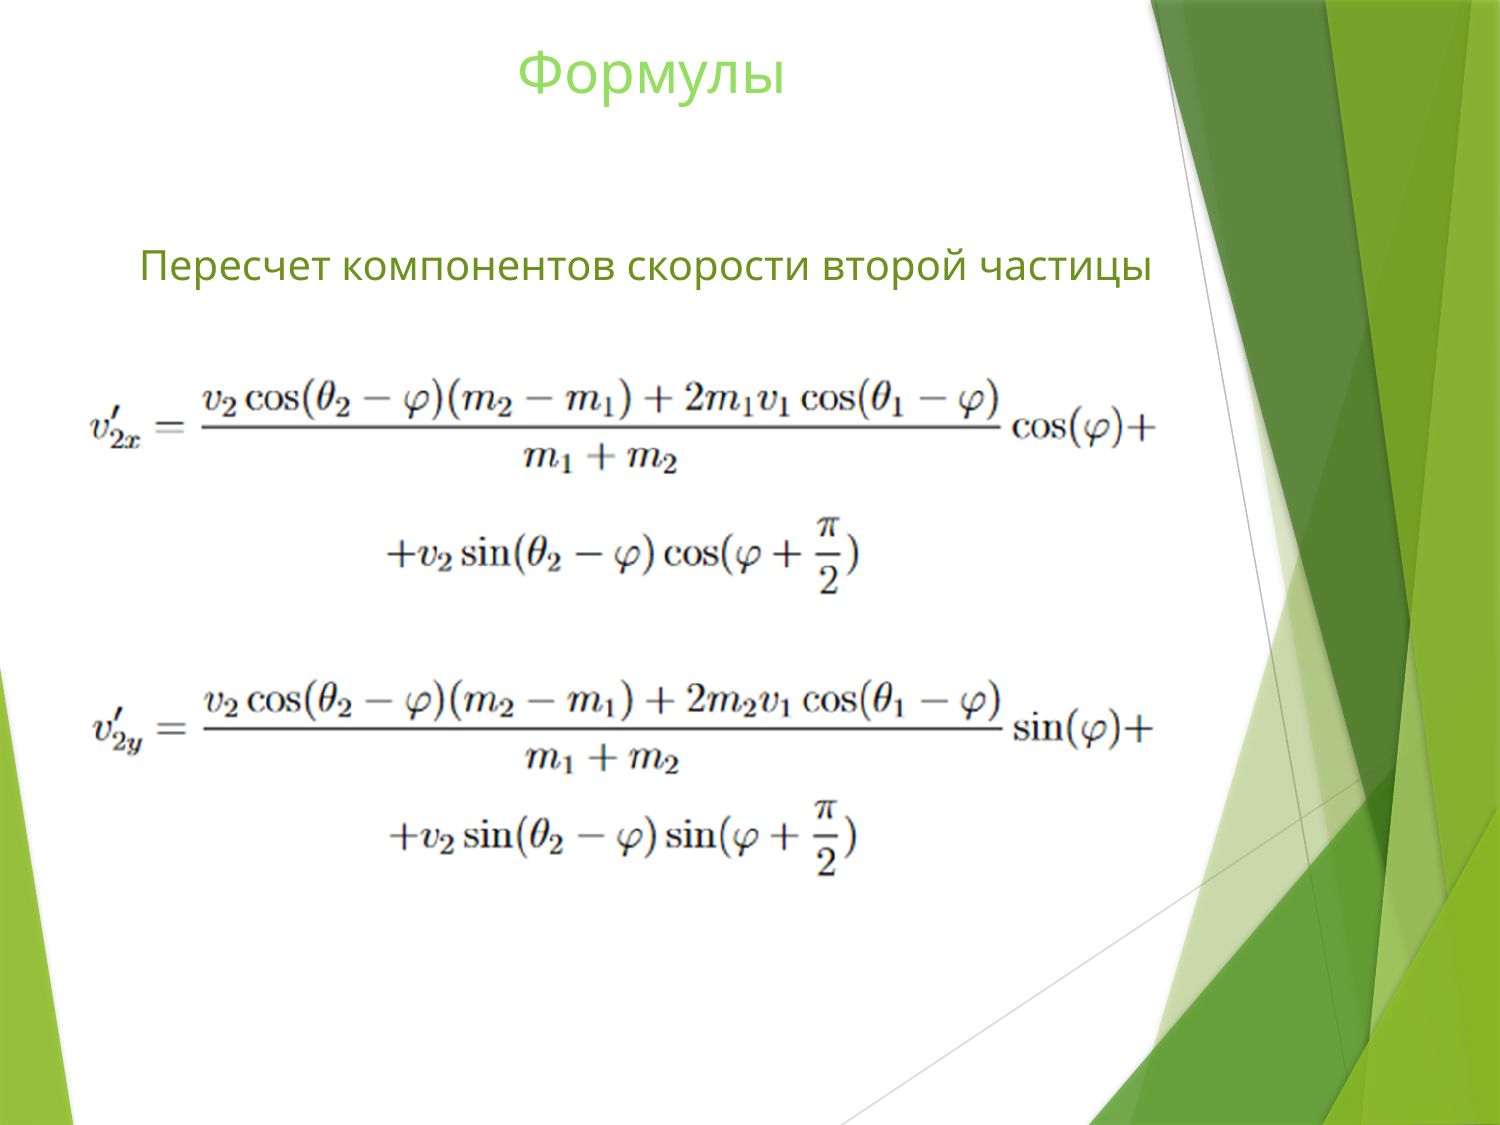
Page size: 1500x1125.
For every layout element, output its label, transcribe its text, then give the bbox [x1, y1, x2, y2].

picture [39, 361, 1176, 890]
text_box Формулы [502, 27, 802, 113]
text_box Пересчет компонентов скорости второй частицы [123, 231, 1341, 297]
